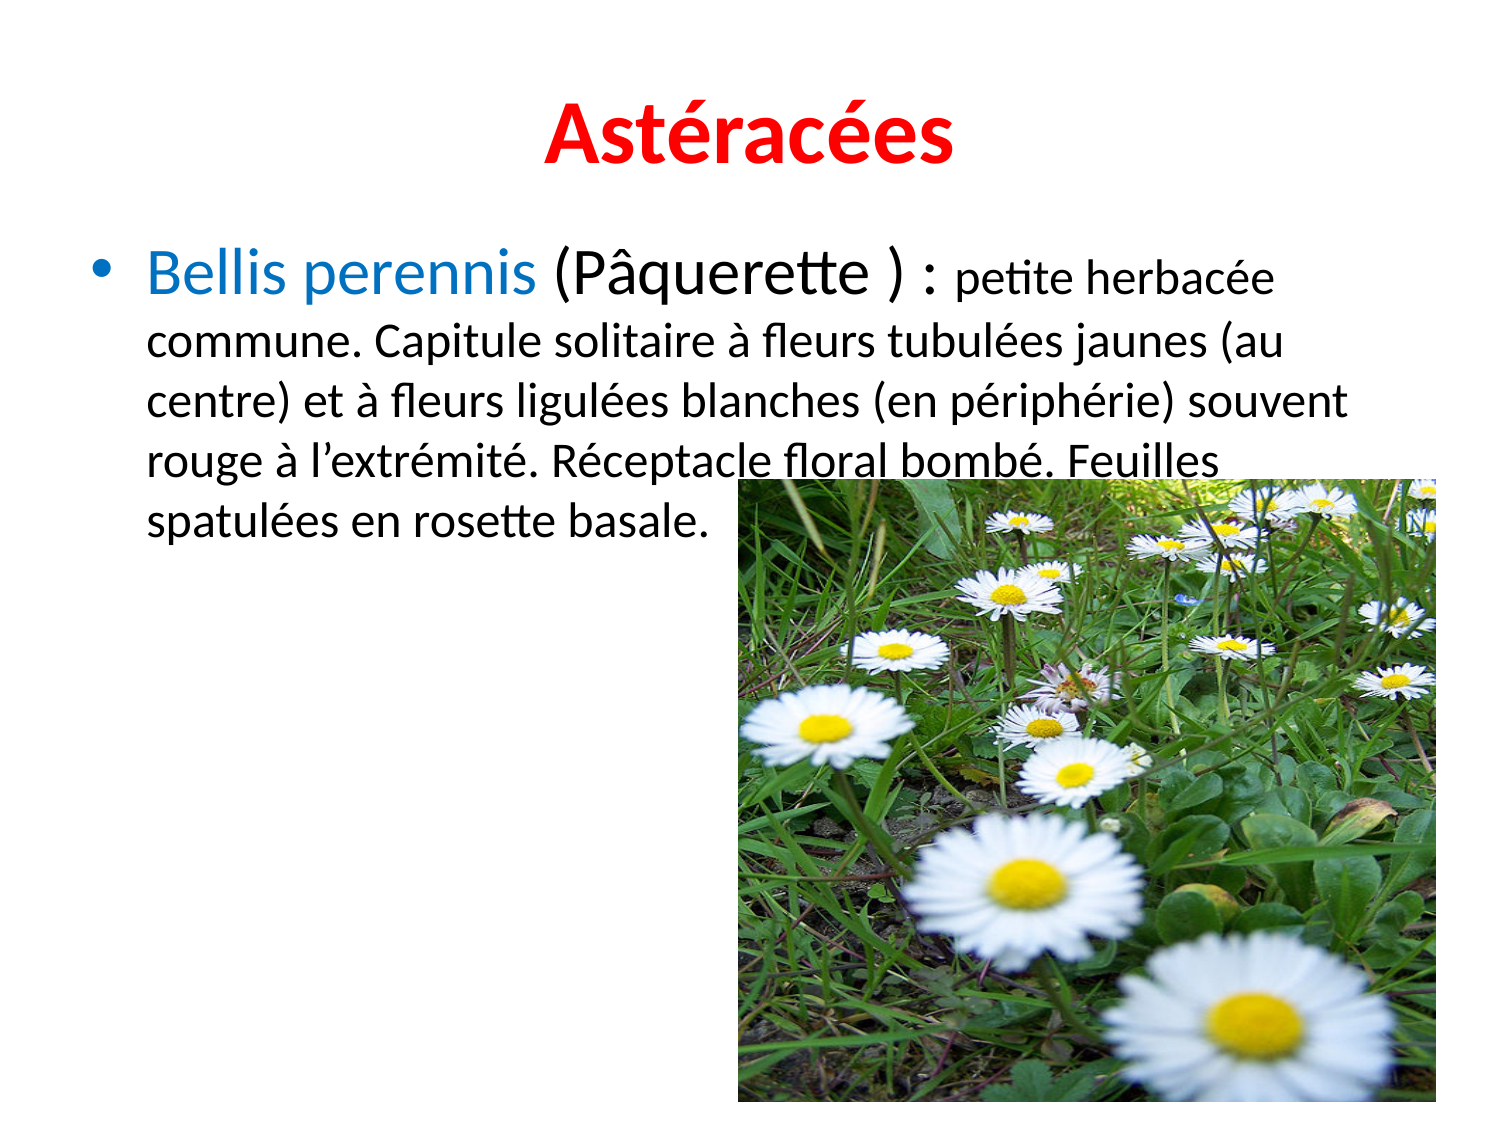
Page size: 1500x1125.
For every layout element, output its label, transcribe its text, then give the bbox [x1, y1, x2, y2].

list Bellis perennis (Pâquerette ) : petite herbacée commune. Capitule solitaire à fleurs tubulées jaunes (au centre) et à fleurs ligulées blanches (en périphérie) souvent rouge à l’extrémité. Réceptacle floral bombé. Feuilles spatulées en rosette basale. [75, 219, 1425, 1005]
title Astéracées [75, 45, 1425, 209]
picture [737, 479, 1436, 1102]
